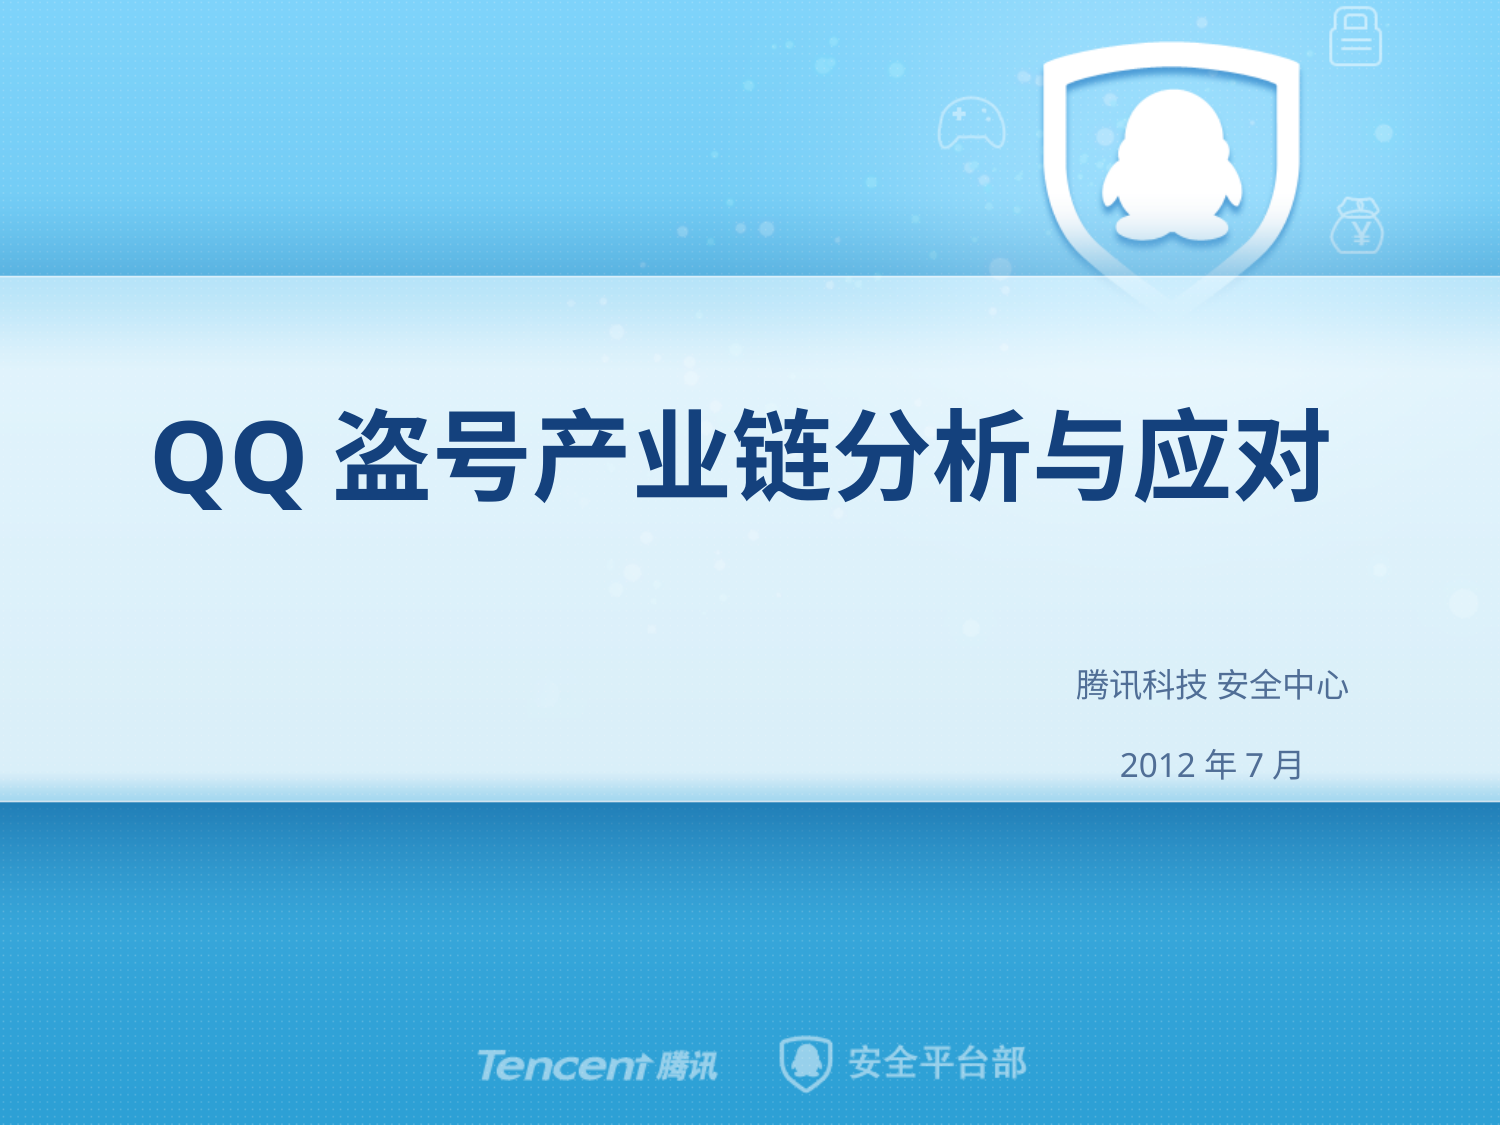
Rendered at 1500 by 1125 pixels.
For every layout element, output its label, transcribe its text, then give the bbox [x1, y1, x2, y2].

subtitle [112, 645, 1163, 799]
title QQ盗号产业链分析与应对 [47, 333, 1436, 575]
text_box 腾讯科技 安全中心 2012年7月 [950, 656, 1483, 832]
picture [0, 0, 1500, 1125]
